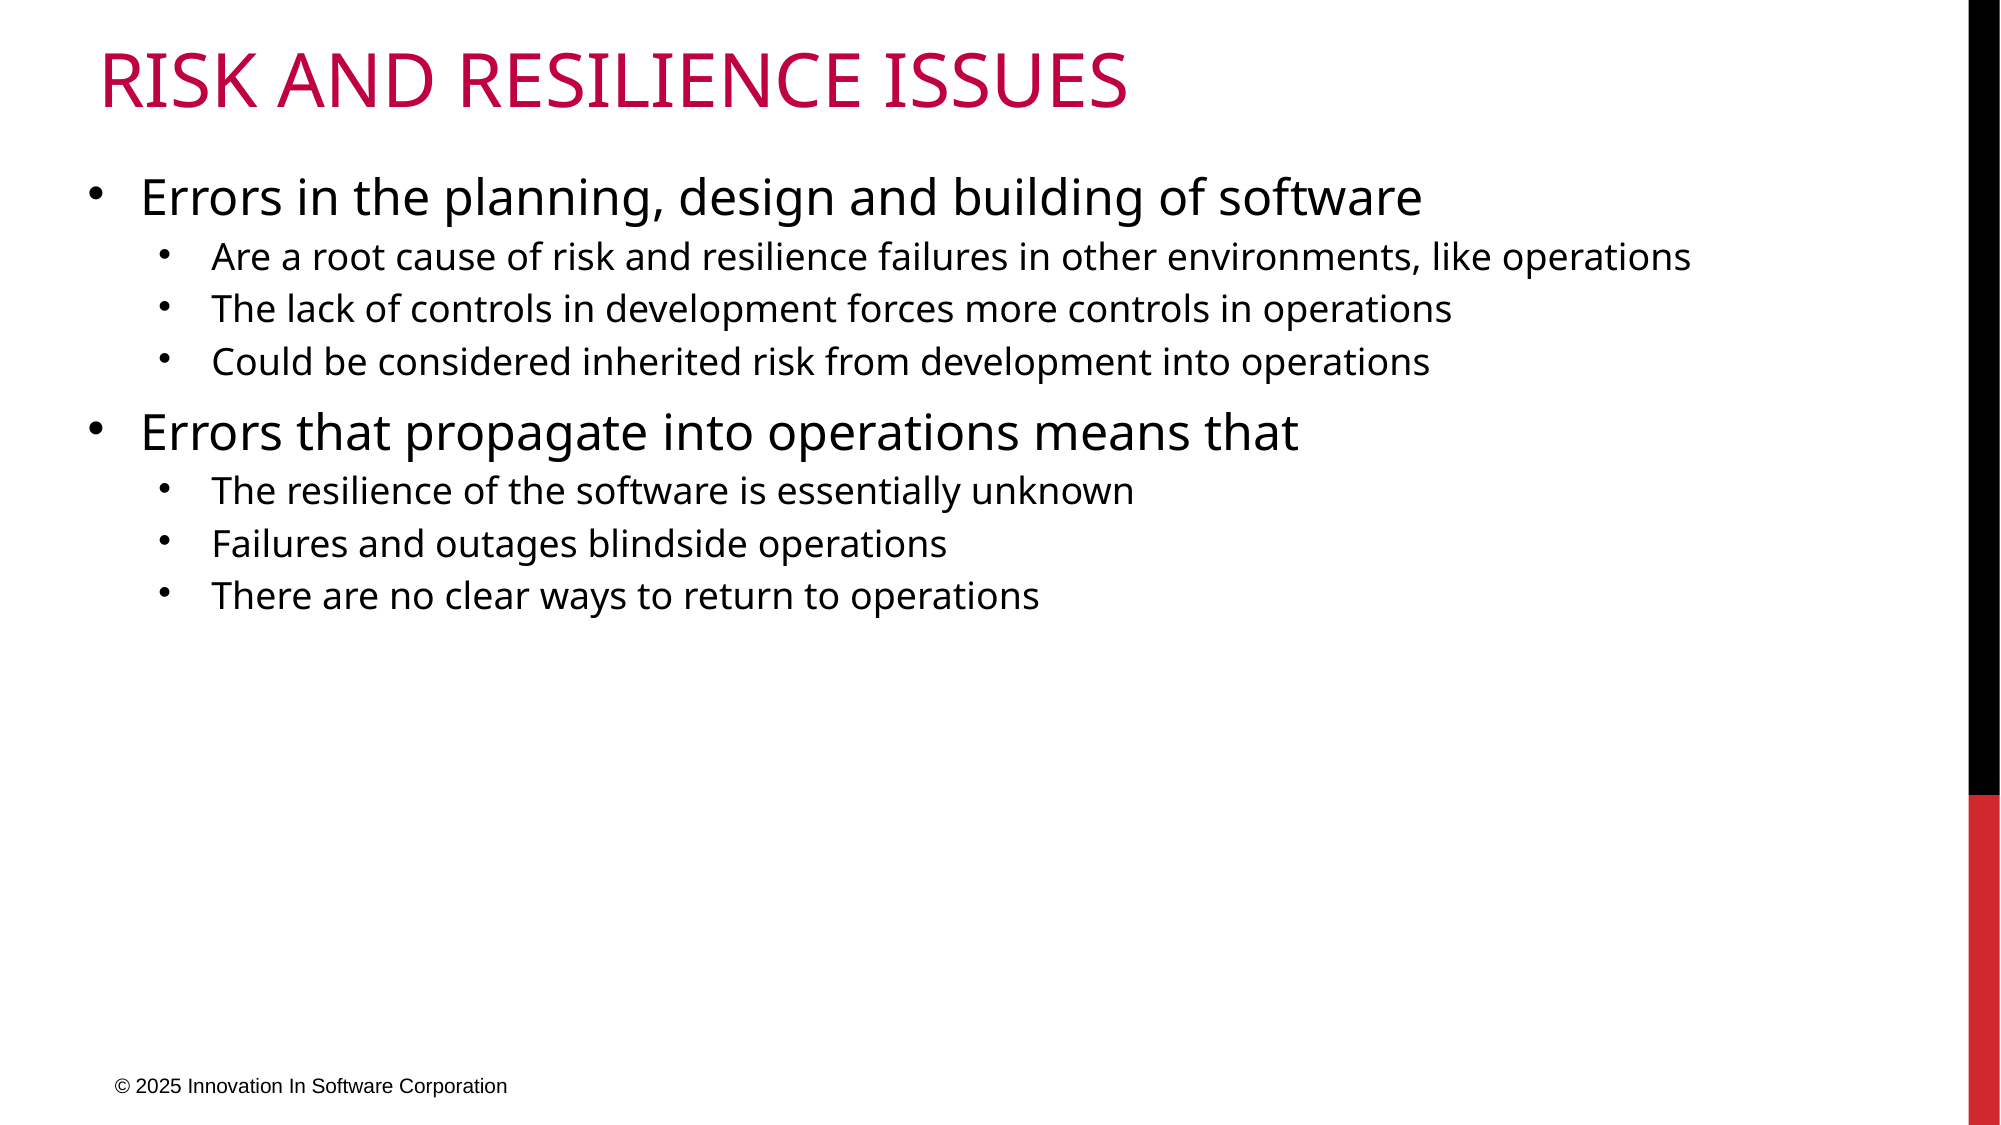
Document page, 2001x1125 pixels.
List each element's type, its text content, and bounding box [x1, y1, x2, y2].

list Errors in the planning, design and building of software Are a root cause of risk and resilience failures in other environments, like operations The lack of controls in development forces more controls in operations Could be considered inherited risk from development into operations Errors that propagate into operations means that The resilience of the software is essentially unknown Failures and outages blindside operations There are no clear ways to return to operations [69, 172, 1874, 1001]
footer © 2025 Innovation In Software Corporation [99, 1065, 850, 1112]
title Risk and resilience issues [98, 0, 1923, 186]
